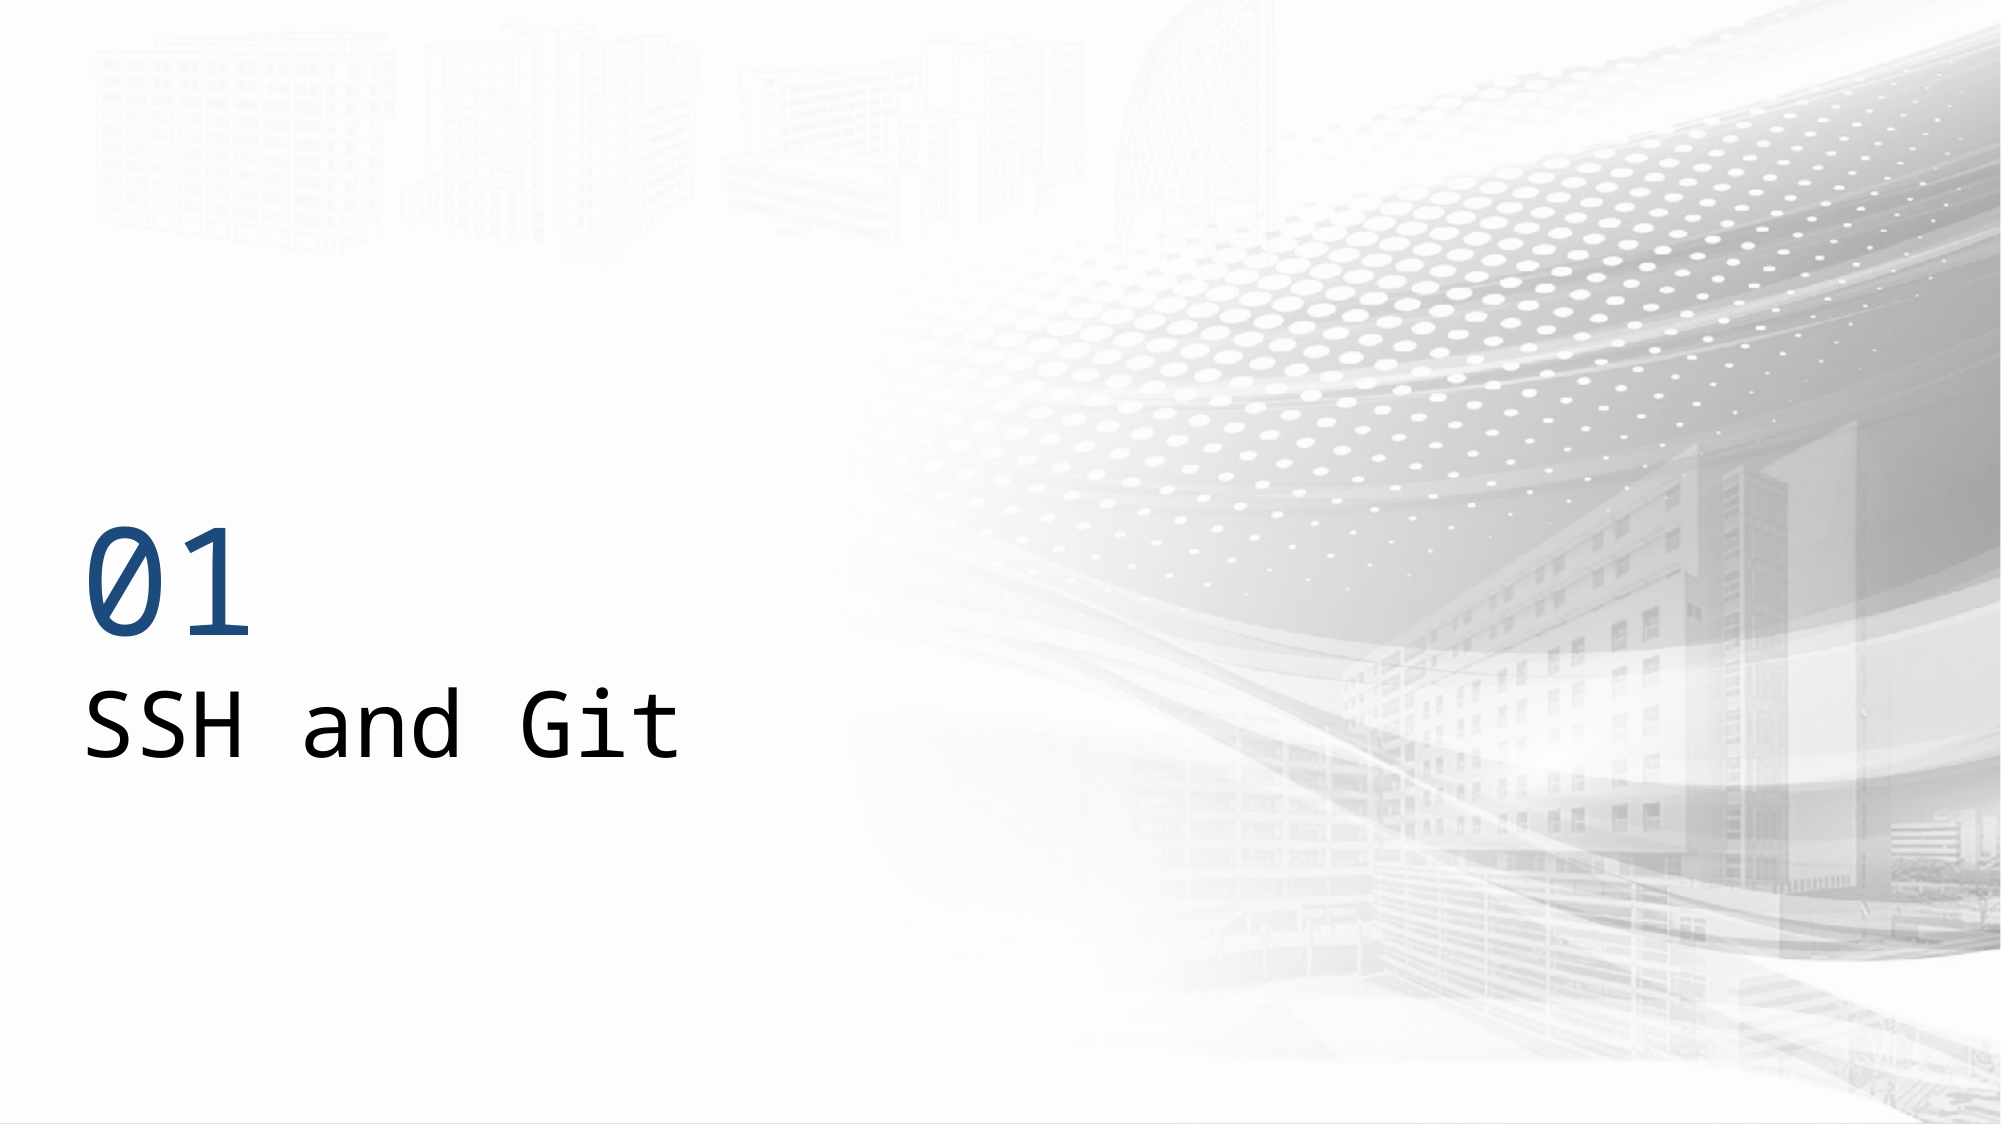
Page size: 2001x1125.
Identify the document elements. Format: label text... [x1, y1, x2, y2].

title 01 SSH and Git [65, 470, 1248, 976]
